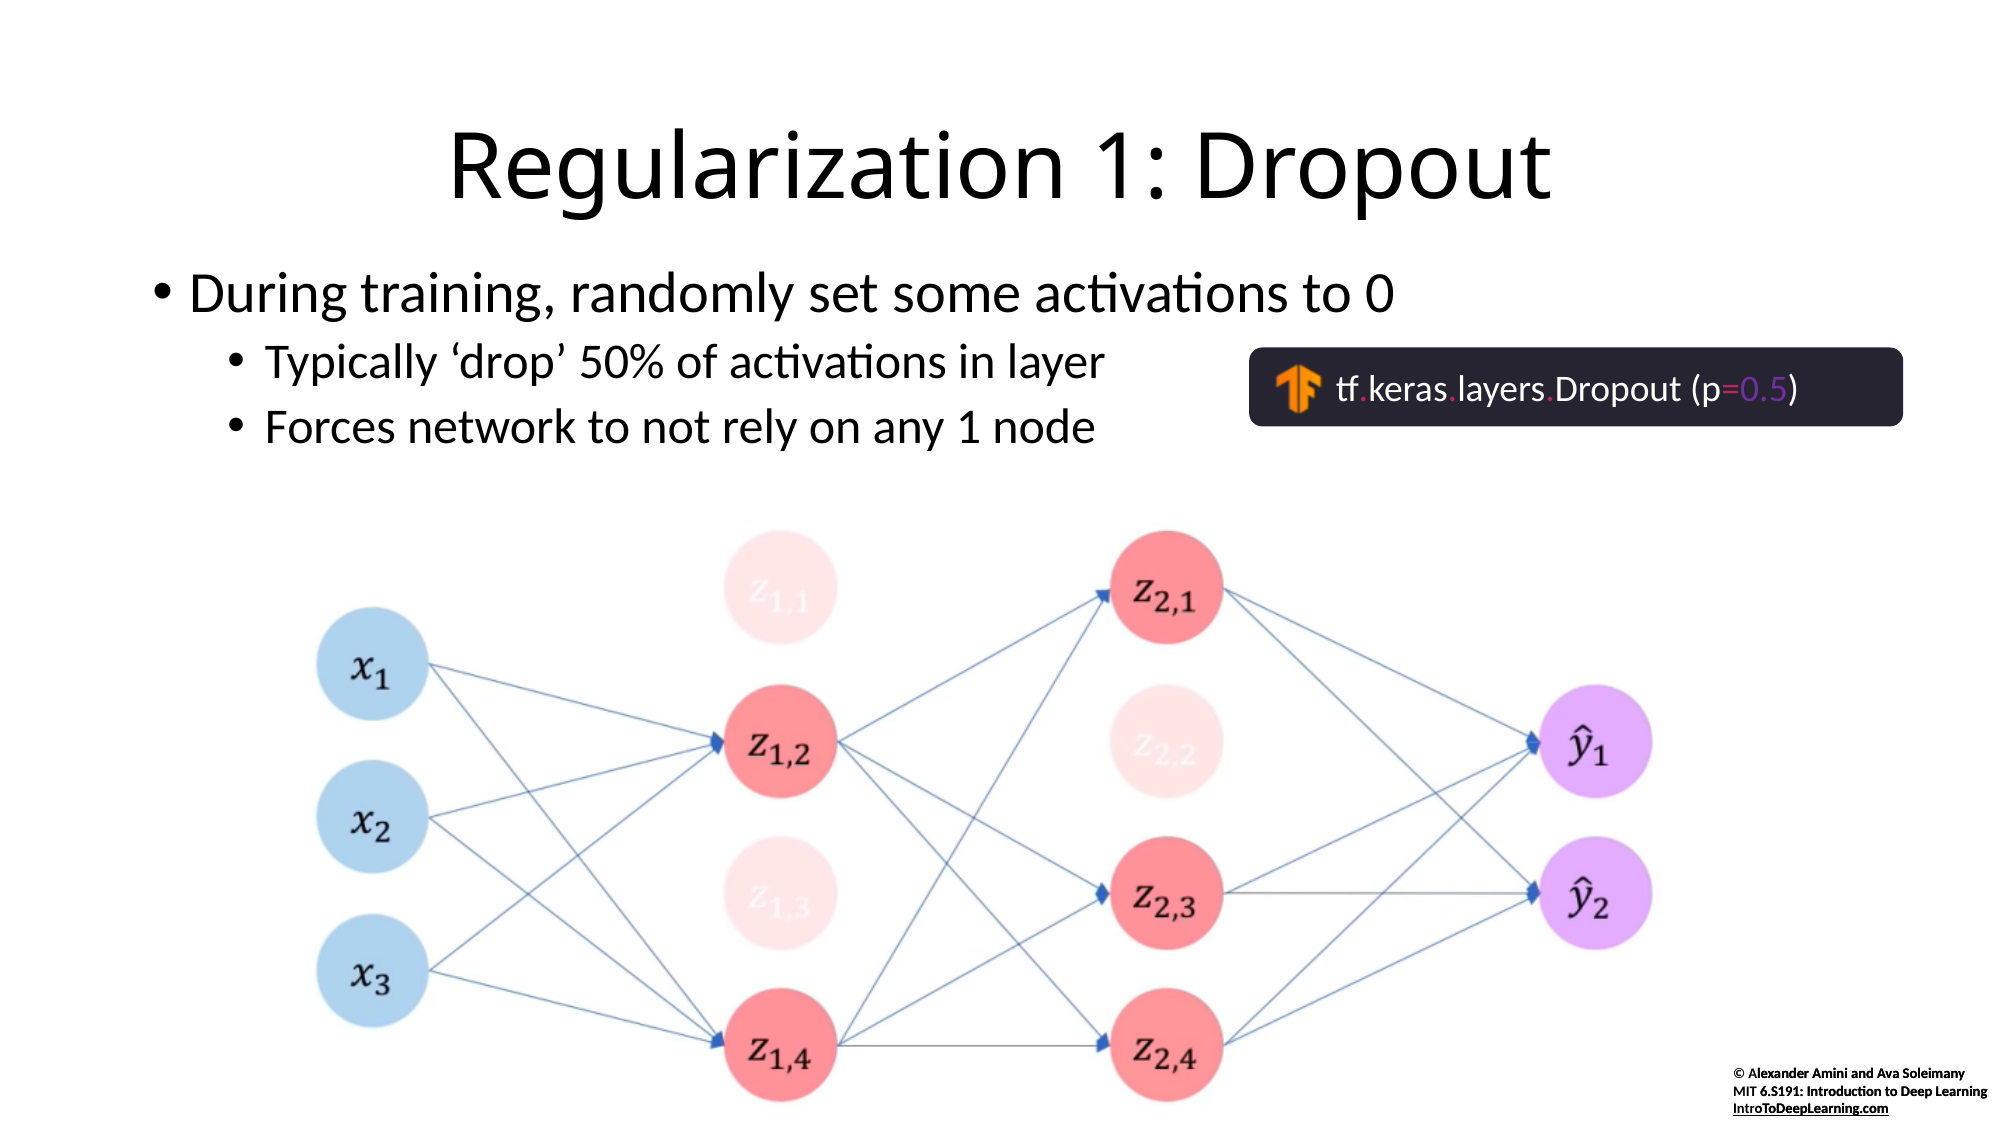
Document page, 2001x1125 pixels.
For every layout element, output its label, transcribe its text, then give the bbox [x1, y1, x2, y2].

picture [243, 496, 1757, 1124]
text_box tf.keras.layers.Dropout (p=0.5) [1248, 346, 1905, 428]
list During training, randomly set some activations to 0 Typically ‘drop’ 50% of activations in layer Forces network to not rely on any 1 node [137, 278, 1863, 969]
title Regularization 1: Dropout [137, 59, 1863, 278]
picture [1268, 359, 1334, 419]
text_box © Alexander Amini and Ava Soleimany MIT 6.S191: Introduction to Deep Learning IntroToDeepLearning.com [1757, 1056, 2000, 1124]
